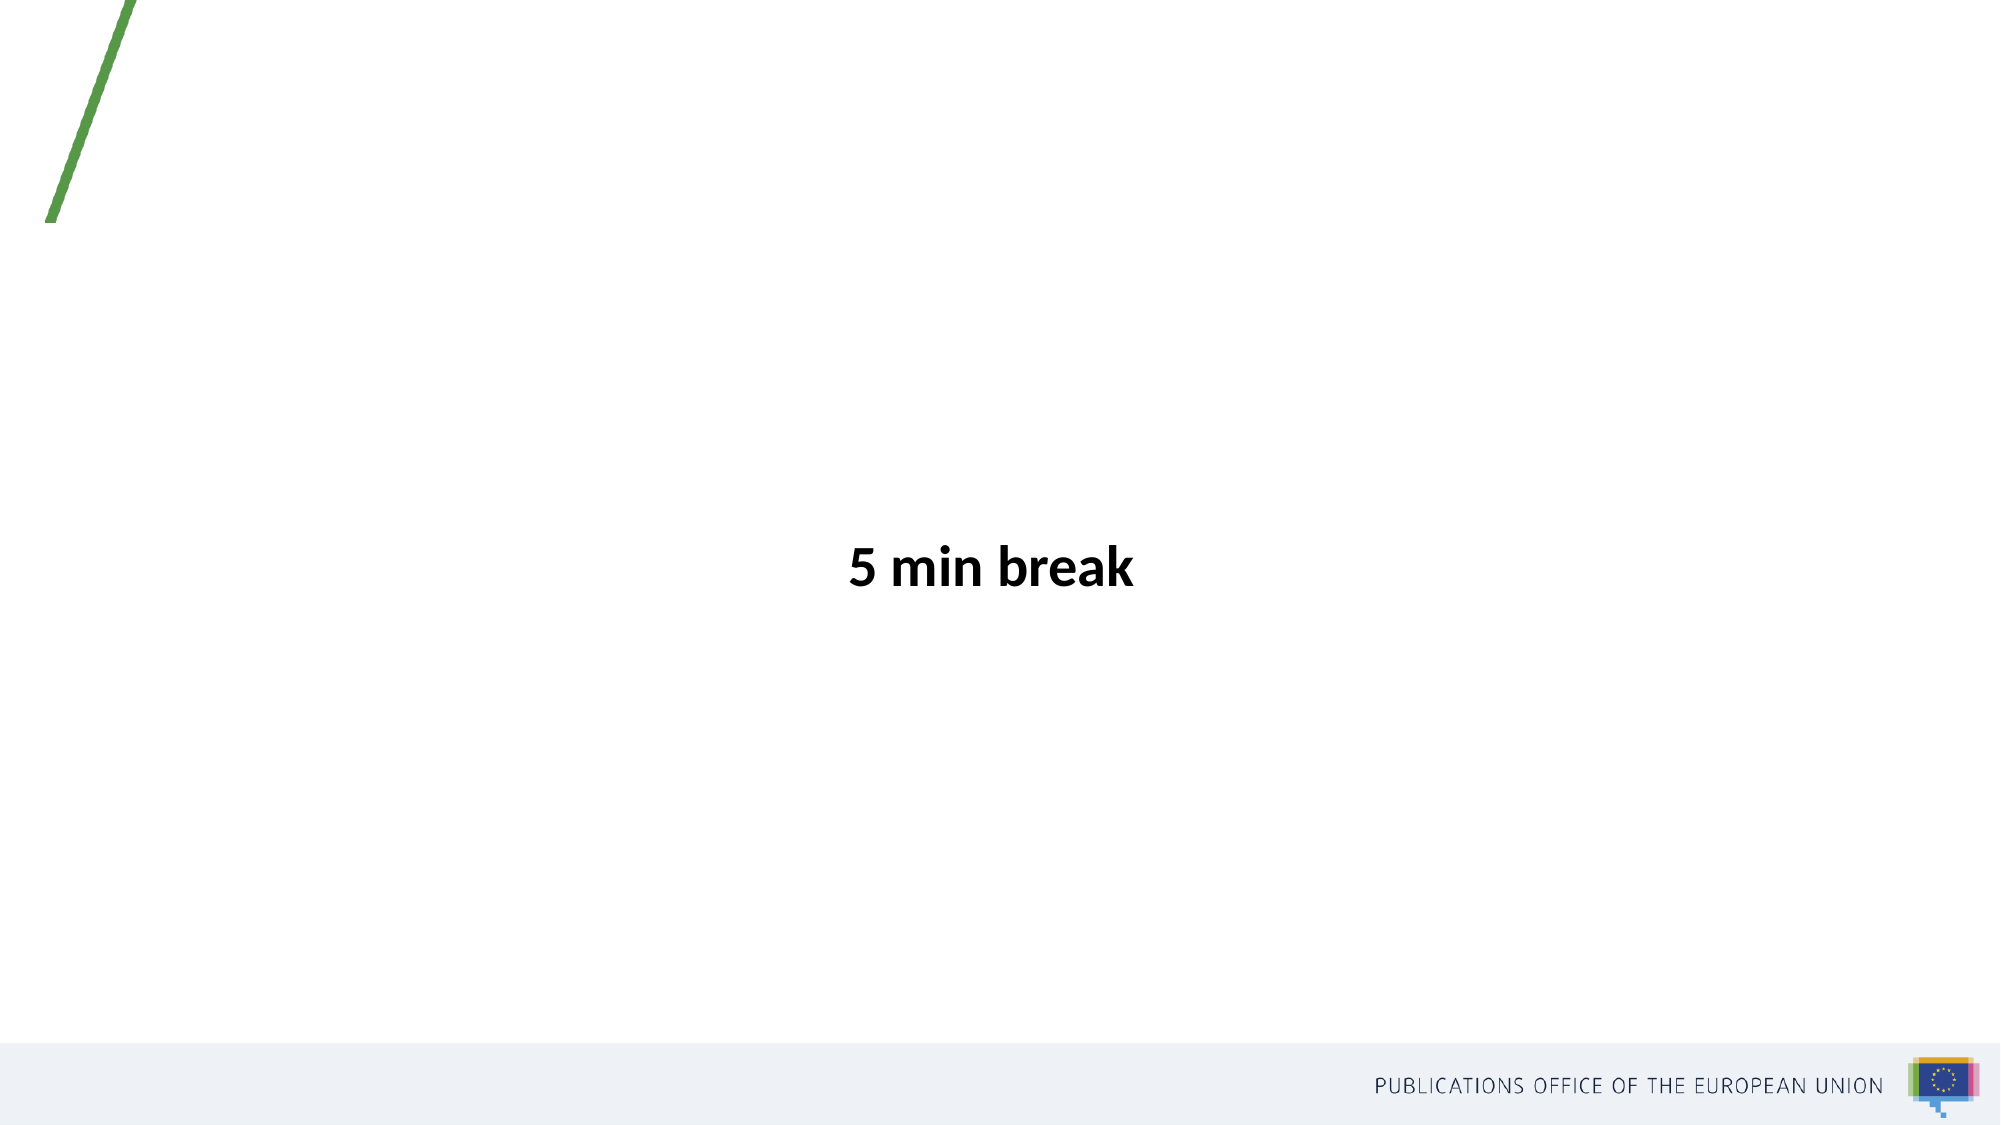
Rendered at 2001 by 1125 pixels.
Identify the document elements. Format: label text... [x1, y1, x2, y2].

picture [0, 0, 2001, 1125]
title 5 min break [241, 367, 1742, 759]
